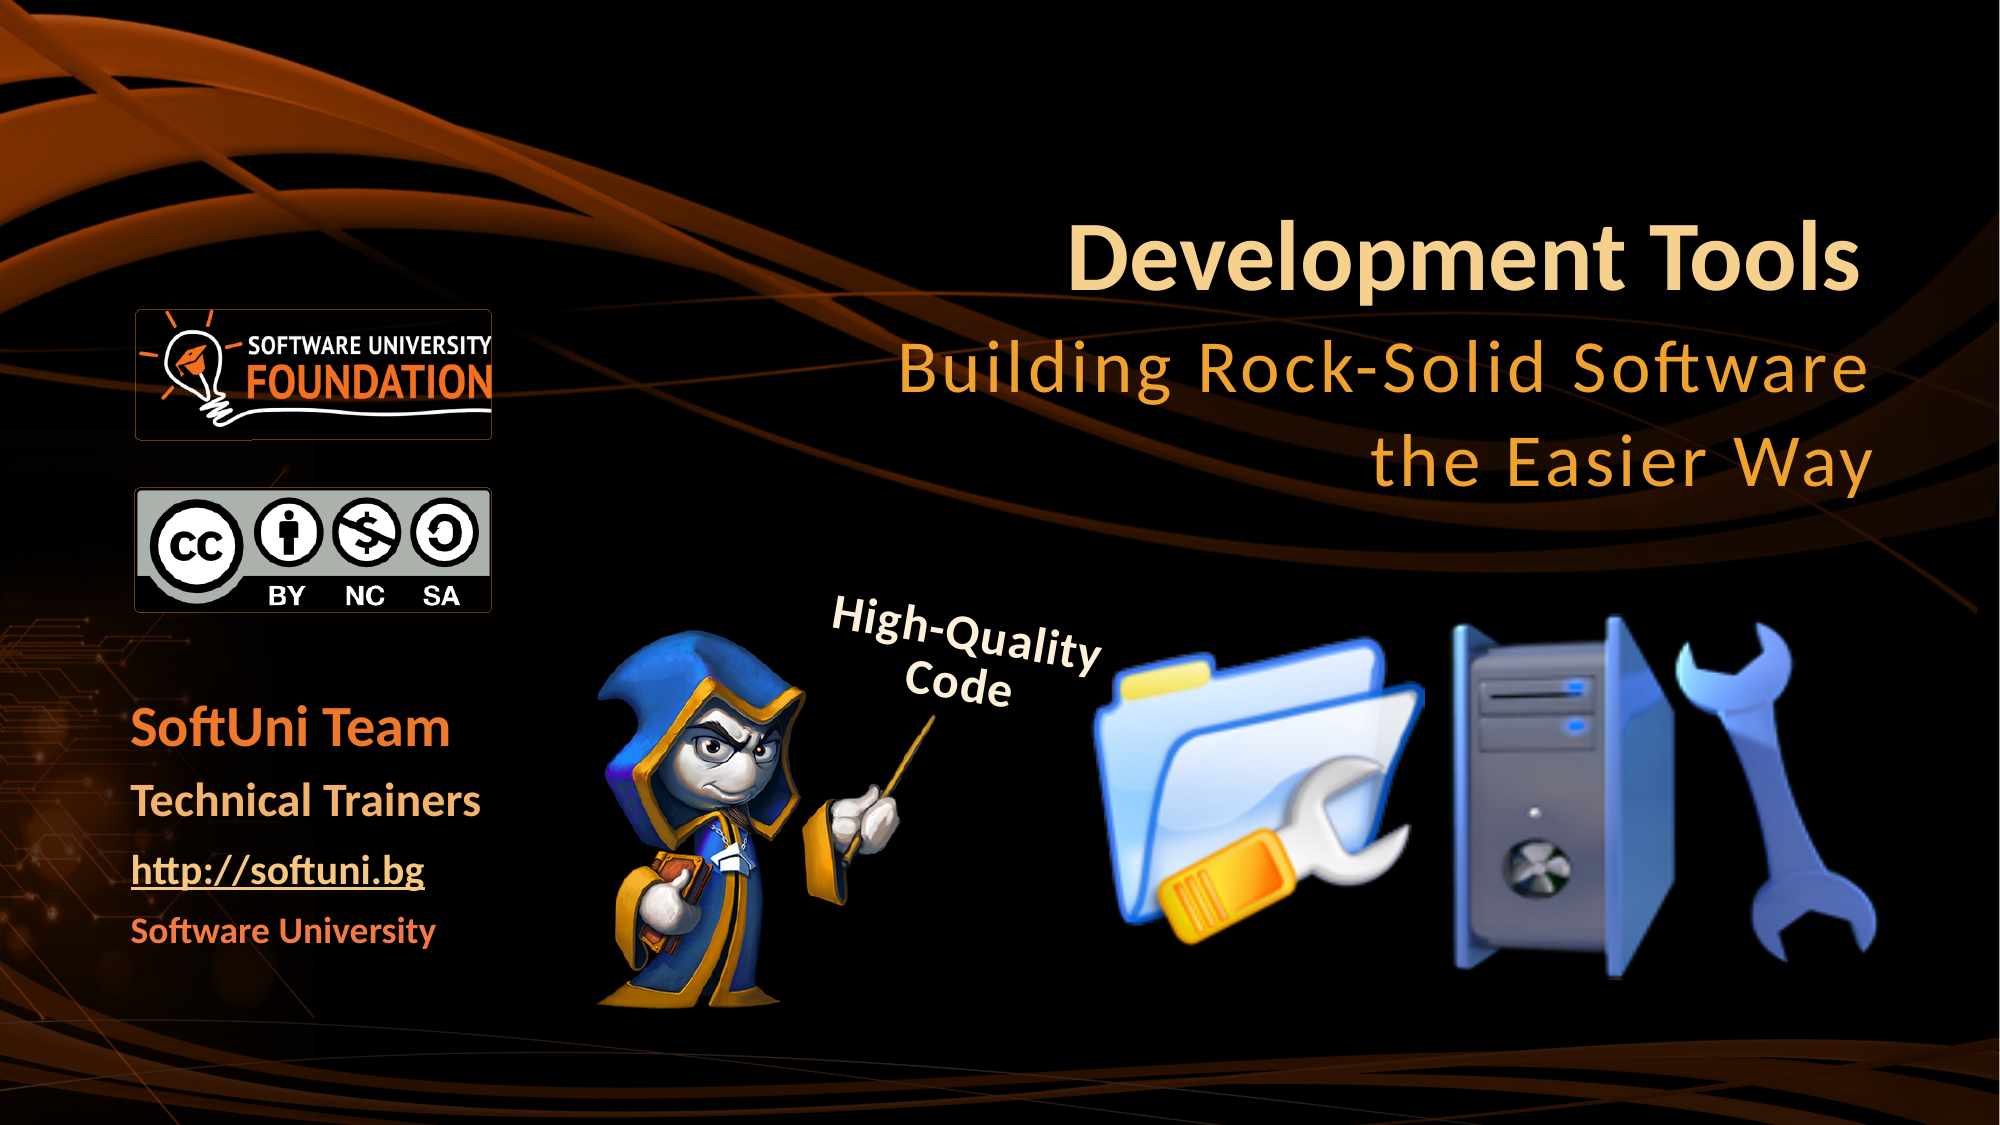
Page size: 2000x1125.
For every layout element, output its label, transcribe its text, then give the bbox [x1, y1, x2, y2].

text_box High-Quality Code [815, 577, 1124, 740]
picture [0, 0, 2000, 1125]
list http://softuni.bg [124, 834, 588, 898]
subtitle Building Rock-Solid Software the Easier Way [587, 312, 1875, 525]
title Development Tools [587, 99, 1863, 312]
list Software University [124, 898, 588, 957]
list Technical Trainers [124, 764, 588, 833]
list SoftUni Team [124, 677, 588, 764]
